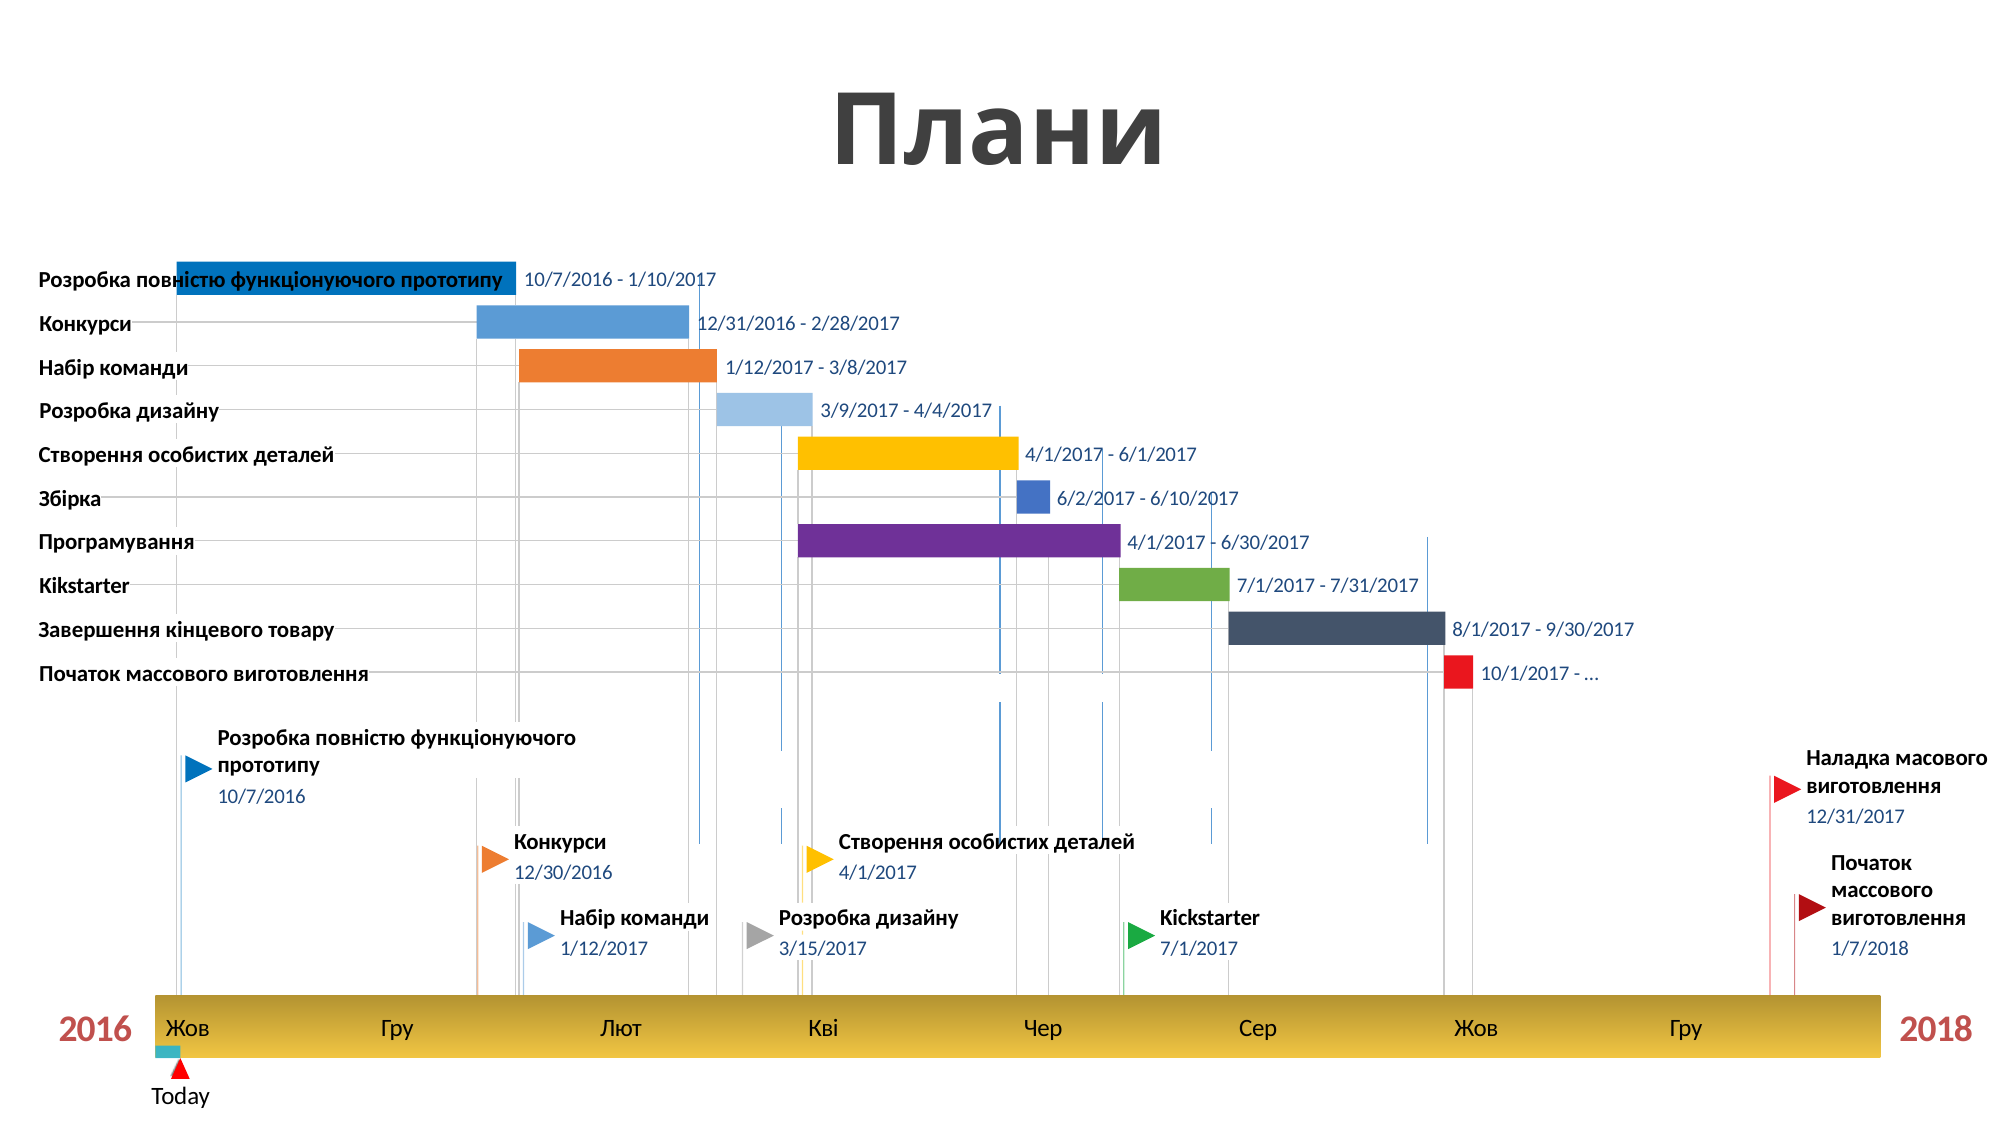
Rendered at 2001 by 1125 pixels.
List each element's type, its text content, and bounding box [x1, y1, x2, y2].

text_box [37, 261, 2000, 1110]
text_box Плани [815, 56, 1183, 192]
